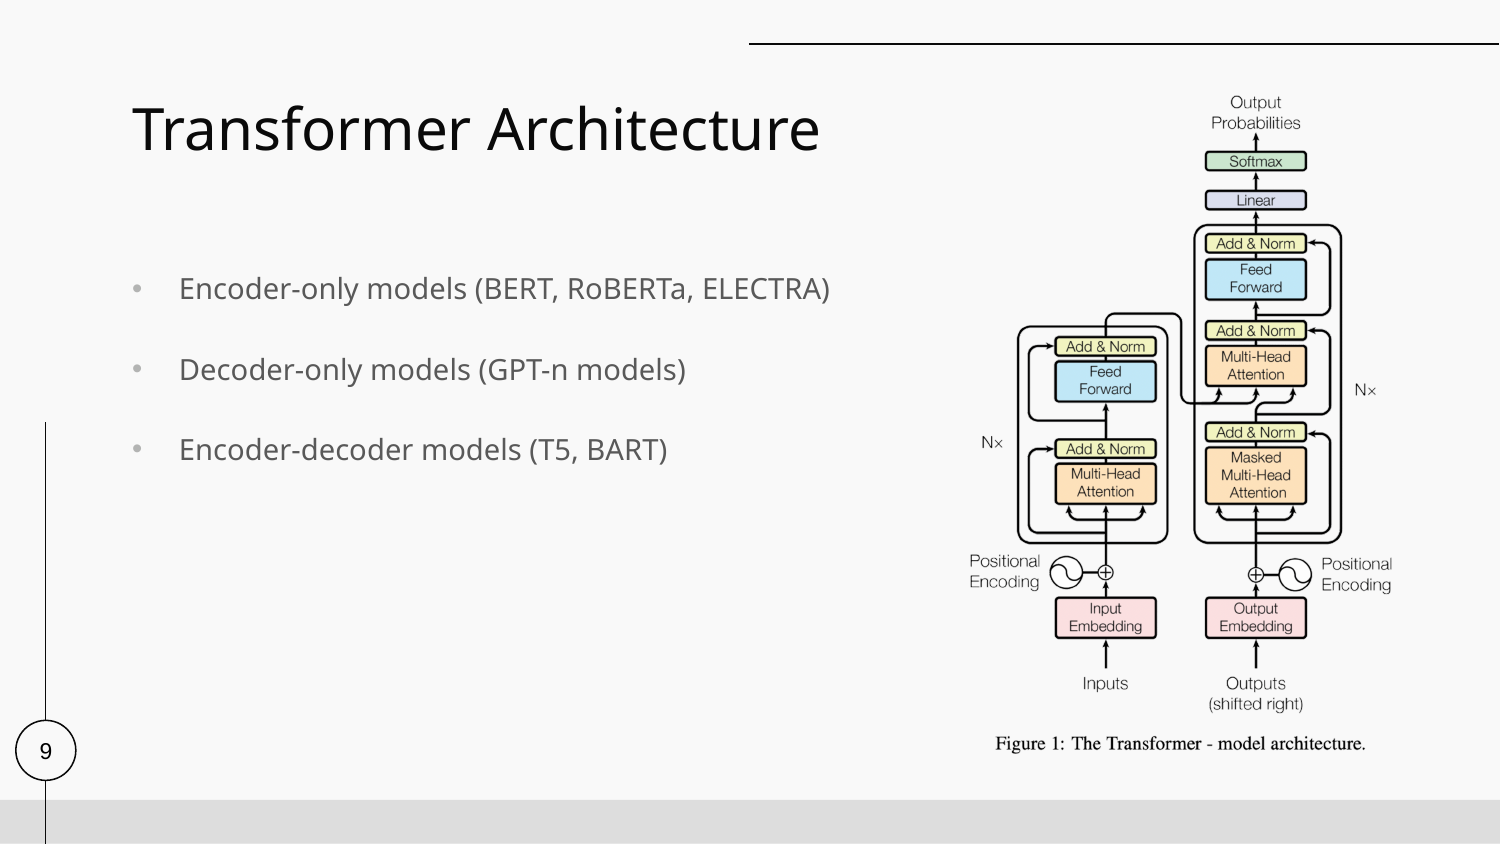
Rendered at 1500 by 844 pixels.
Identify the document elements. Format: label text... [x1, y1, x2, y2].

title Transformer Architecture [116, 77, 1383, 168]
text_box 33 [22, 772, 70, 783]
text_box 33 [22, 718, 69, 728]
list ﻿Encoder-only models (BERT, RoBERTa, ELECTRA) Decoder-only models (GPT-n models) Encoder-decoder models (T5, BART) [116, 250, 863, 594]
picture [970, 95, 1392, 755]
text_box 9 [15, 728, 76, 772]
